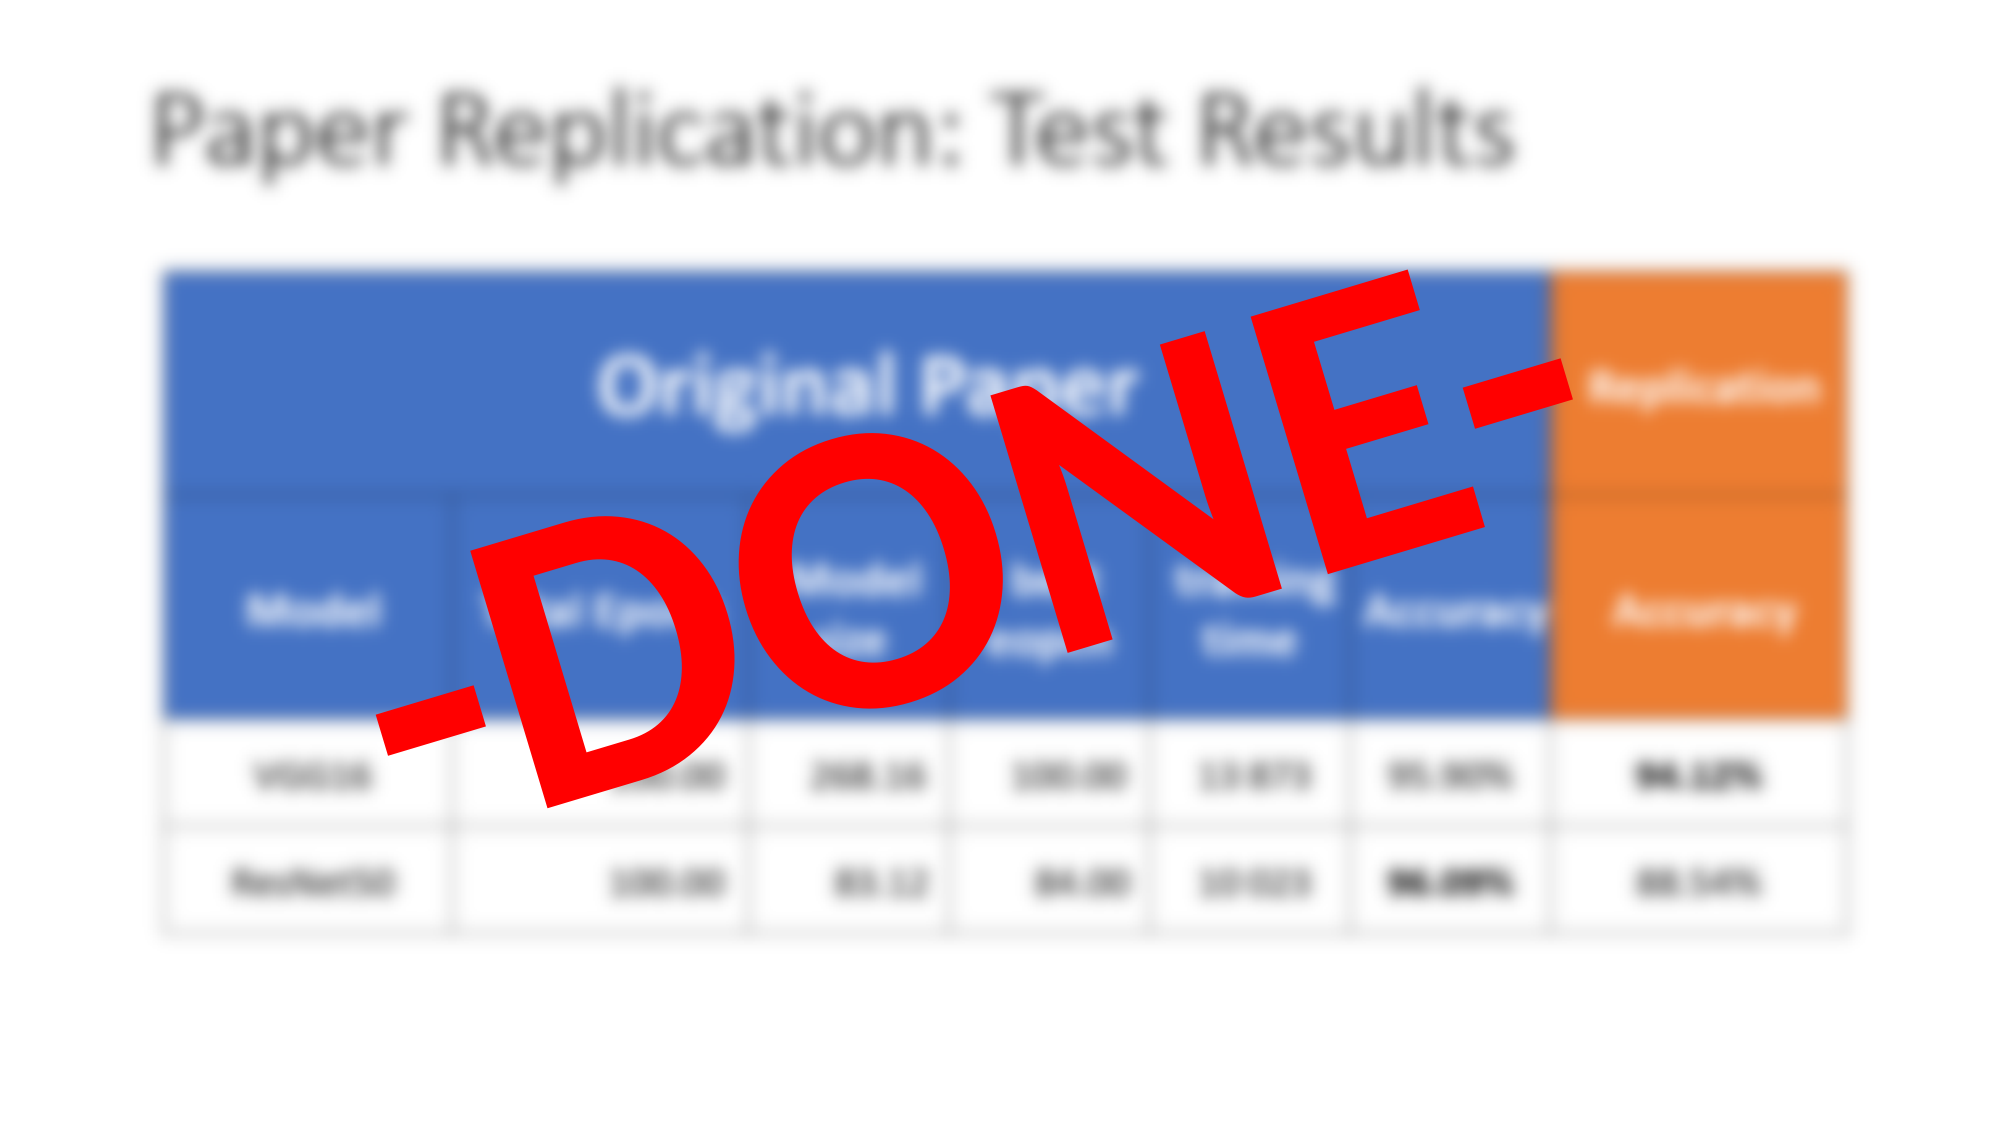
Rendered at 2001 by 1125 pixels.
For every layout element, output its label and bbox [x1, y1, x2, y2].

picture [93, 39, 1932, 1038]
